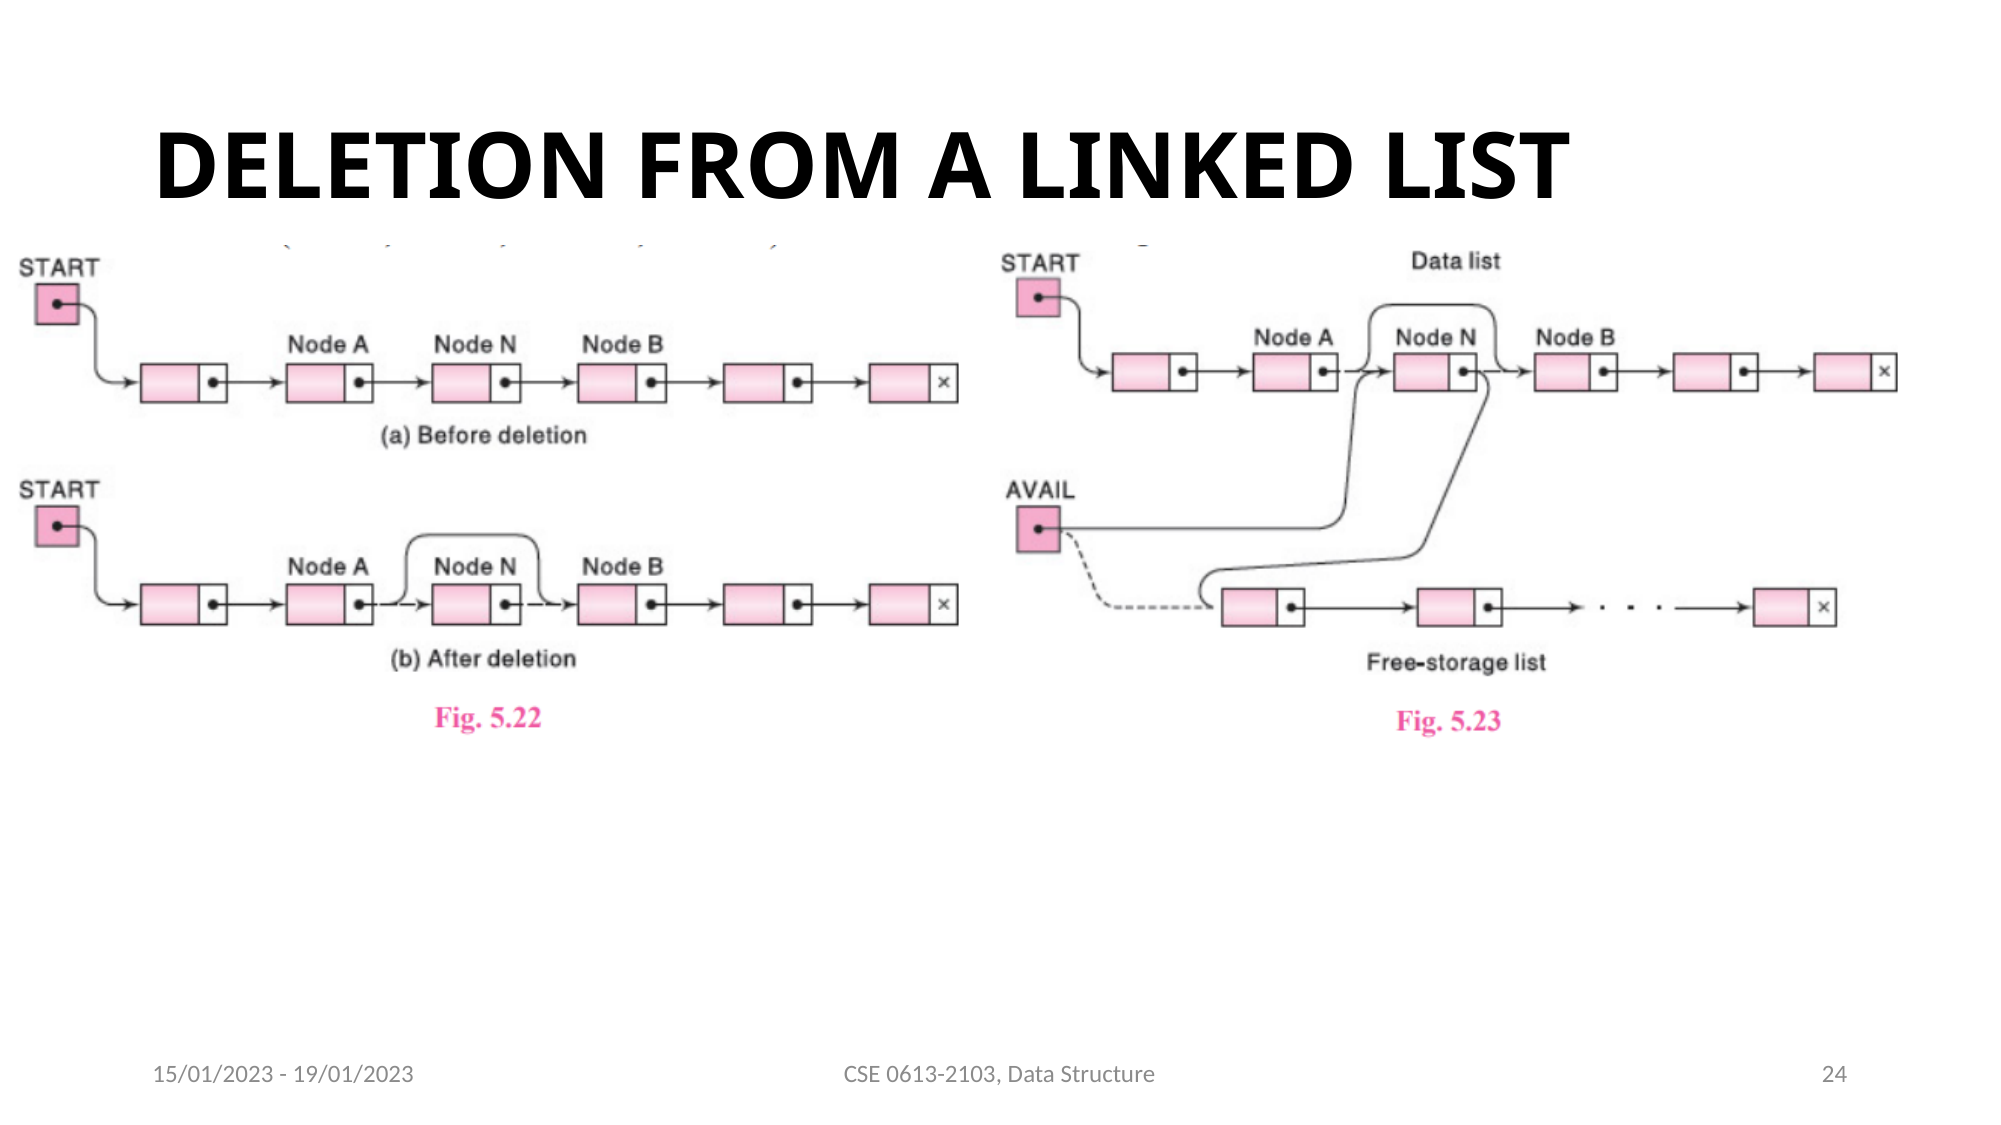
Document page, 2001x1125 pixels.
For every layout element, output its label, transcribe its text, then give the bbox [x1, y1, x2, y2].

footer CSE 0613-2103, Data Structure [662, 1042, 1338, 1103]
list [0, 245, 981, 743]
slide_number 24 [1412, 1042, 1863, 1103]
picture [981, 245, 1916, 755]
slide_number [137, 1042, 588, 1103]
title DELETION FROM A LINKED LIST [137, 59, 1863, 245]
